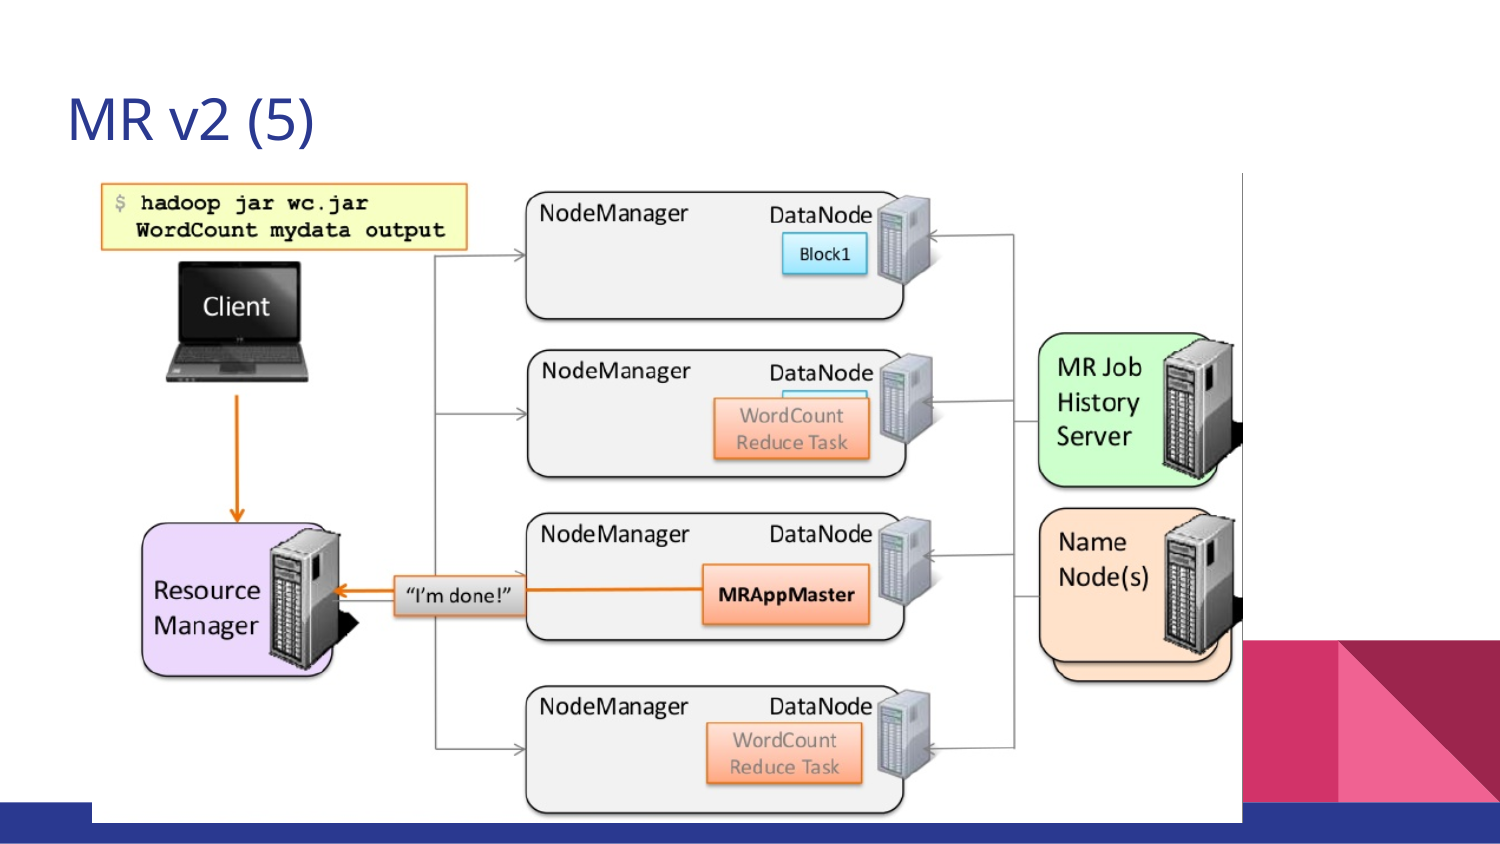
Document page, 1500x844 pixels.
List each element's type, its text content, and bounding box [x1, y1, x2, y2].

title MR v2 (5) [50, 66, 1450, 168]
picture [92, 172, 1243, 824]
